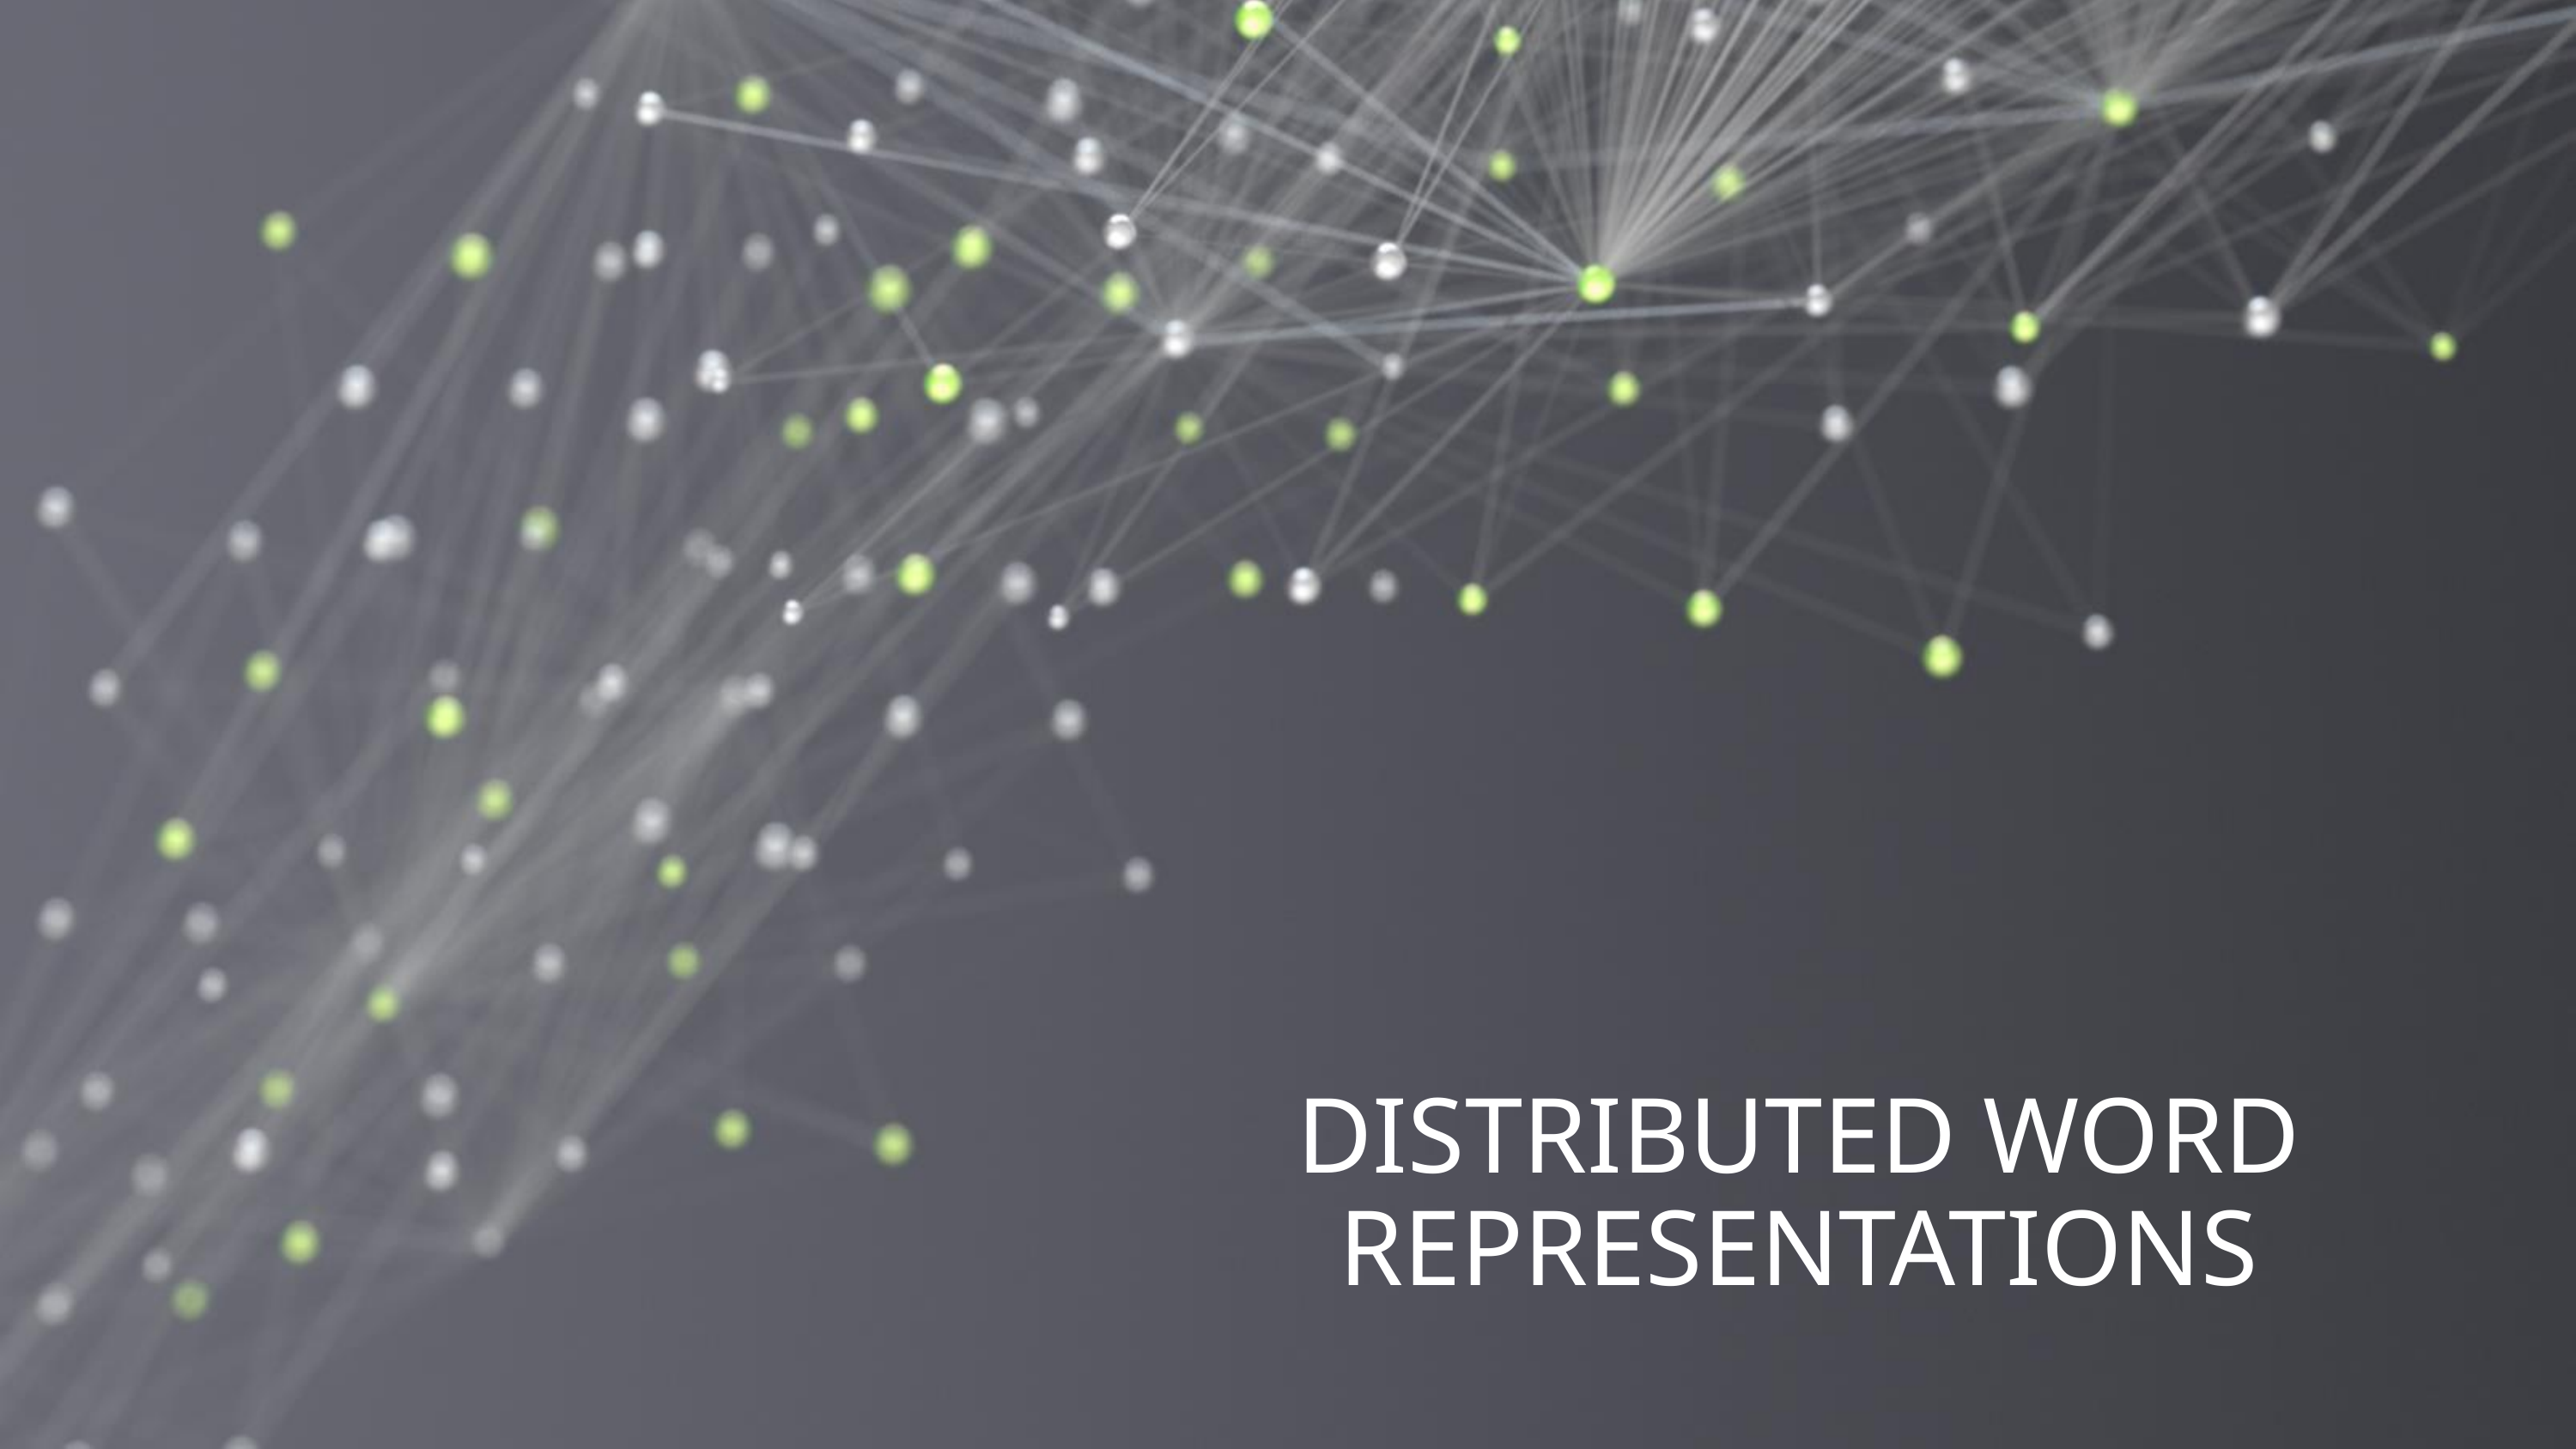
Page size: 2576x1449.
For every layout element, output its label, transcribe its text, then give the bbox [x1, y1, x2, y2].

picture [0, 0, 2576, 1449]
title Distributed Word Representations [1167, 991, 2431, 1314]
